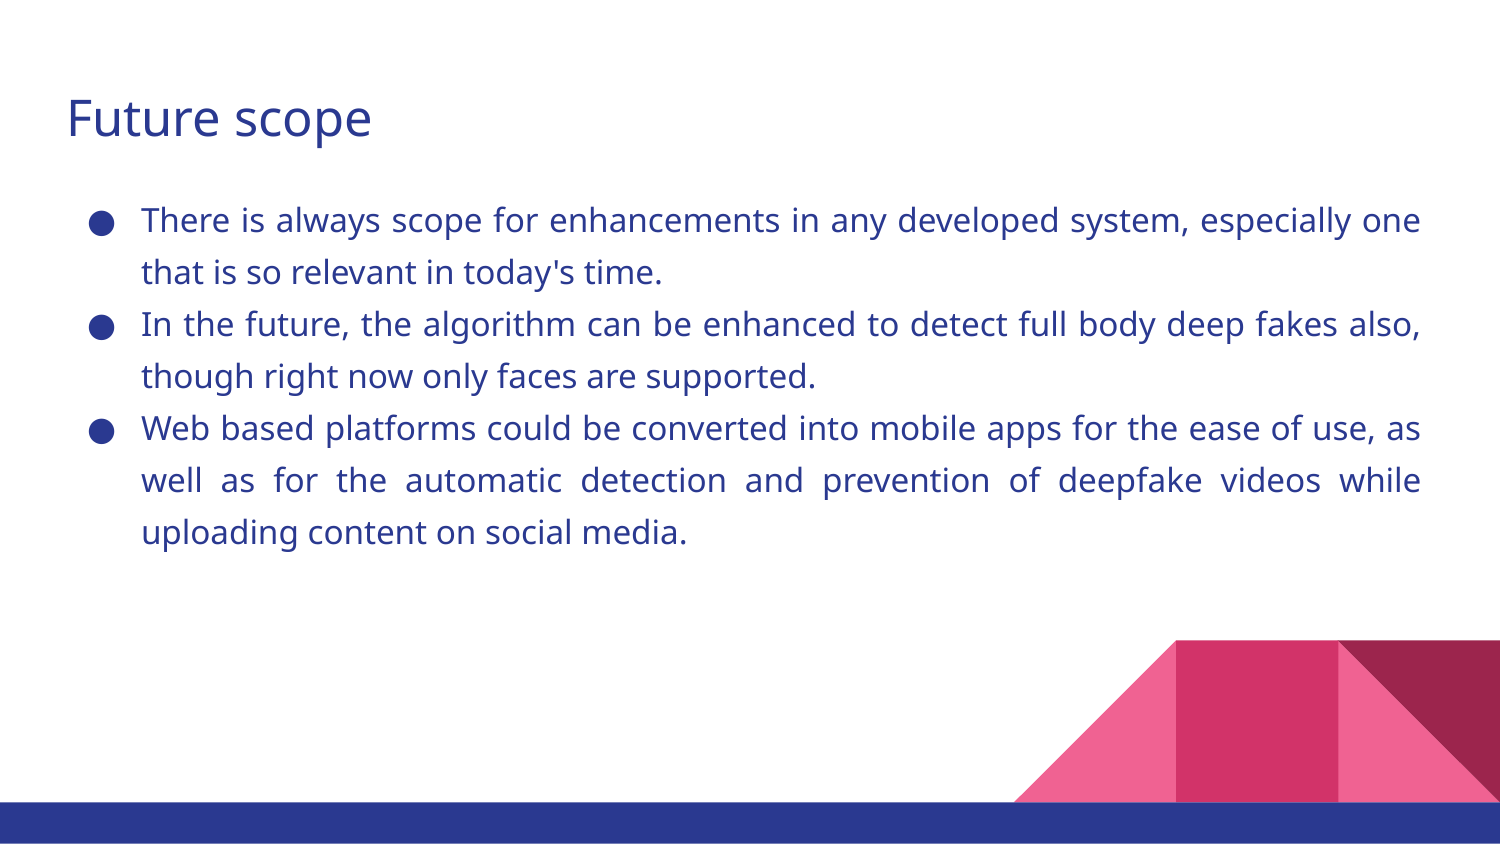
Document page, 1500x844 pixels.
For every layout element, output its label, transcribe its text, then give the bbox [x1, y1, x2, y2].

title Future scope [51, 67, 1449, 167]
list There is always scope for enhancements in any developed system, especially one that is so relevant in today's time. In the future, the algorithm can be enhanced to detect full body deep fakes also, though right now only faces are supported. Web based platforms could be converted into mobile apps for the ease of use, as well as for the automatic detection and prevention of deepfake videos while uploading content on social media. [51, 175, 1439, 774]
